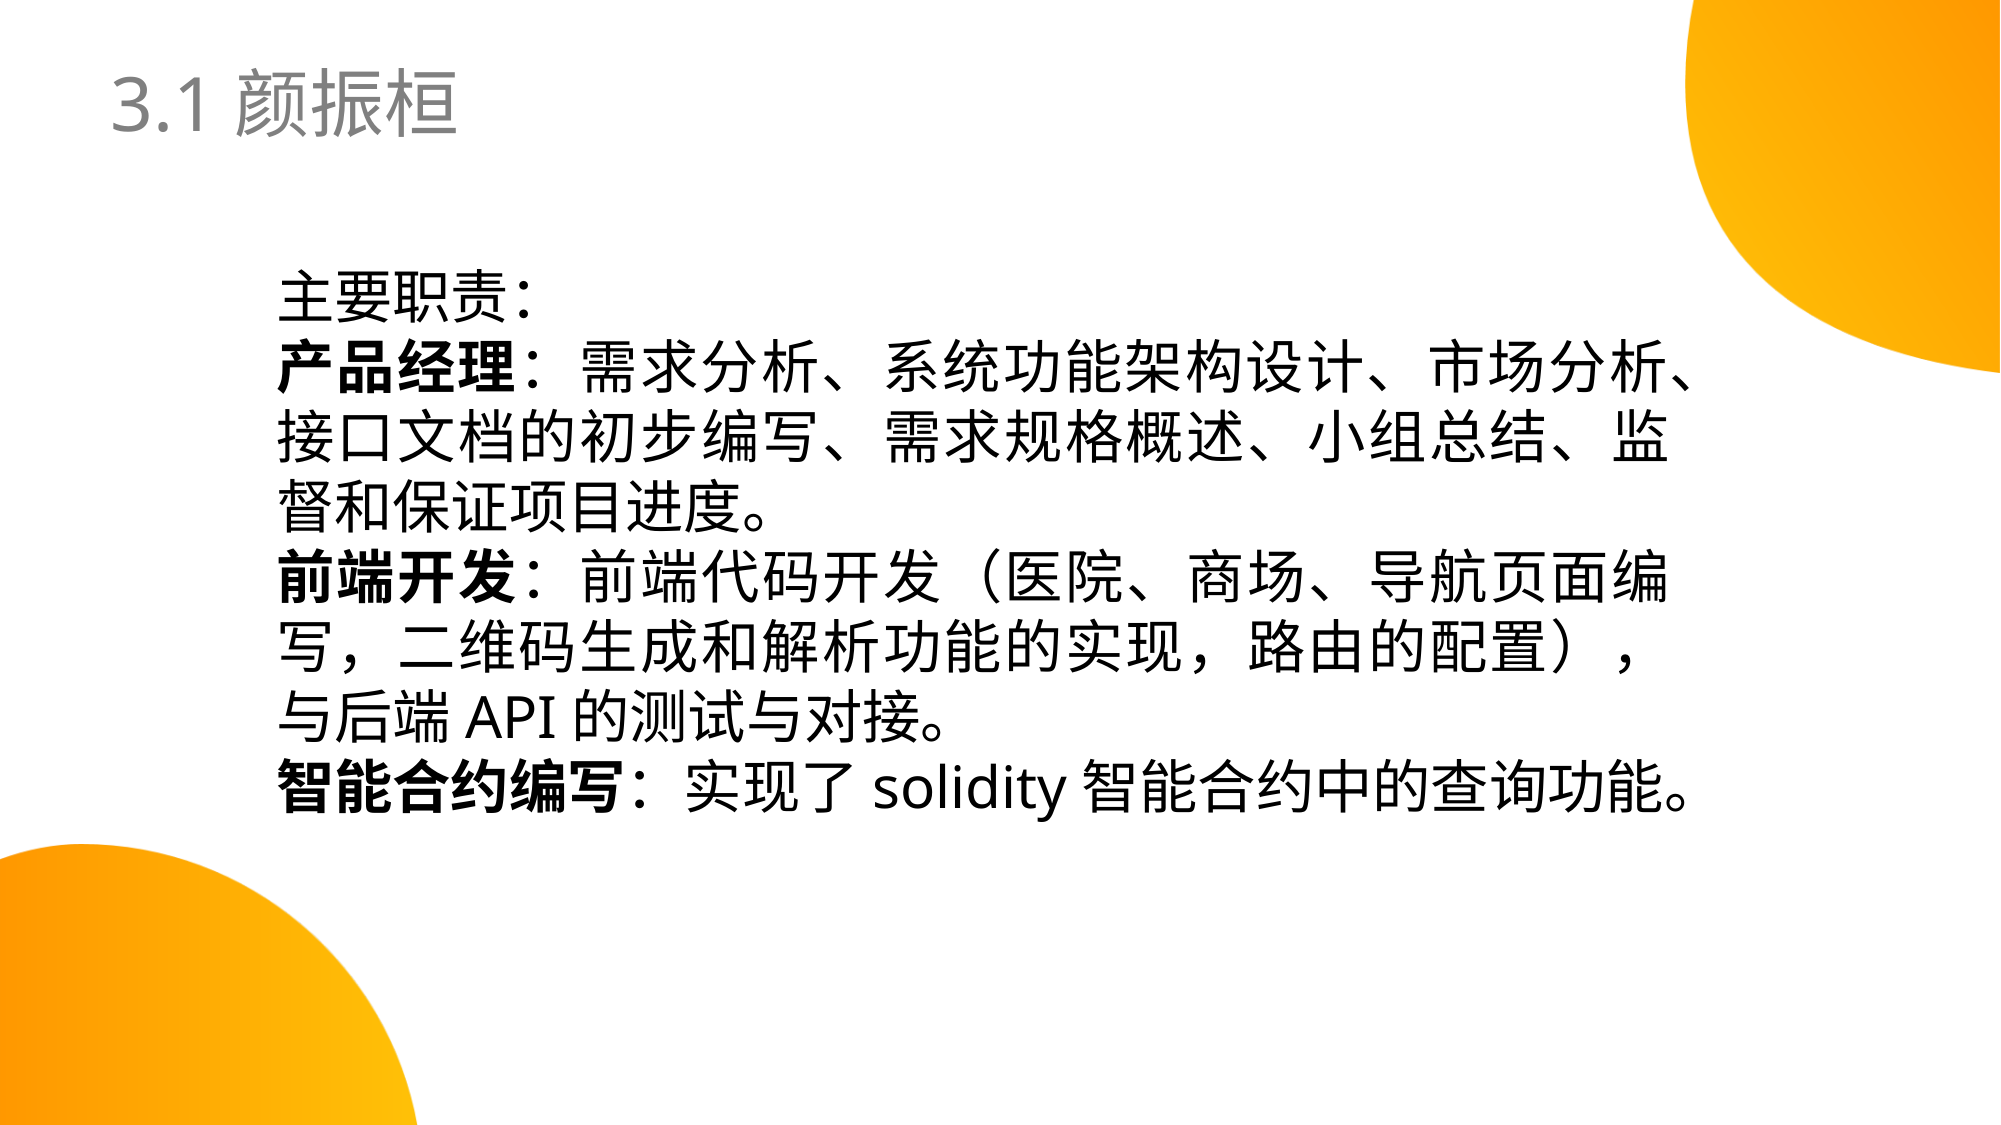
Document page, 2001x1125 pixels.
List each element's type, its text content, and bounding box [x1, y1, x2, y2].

text_box 主要职责： 产品经理：需求分析、系统功能架构设计、市场分析、接口文档的初步编写、需求规格概述、小组总结、监督和保证项目进度。 前端开发：前端代码开发（医院、商场、导航页面编写，二维码生成和解析功能的实现，路由的配置），与后端API的测试与对接。 智能合约编写：实现了solidity智能合约中的查询功能。 [261, 252, 1686, 828]
picture [0, 844, 418, 1125]
picture [1685, 0, 2000, 373]
text_box 3.1颜振桓 [95, 59, 1685, 161]
